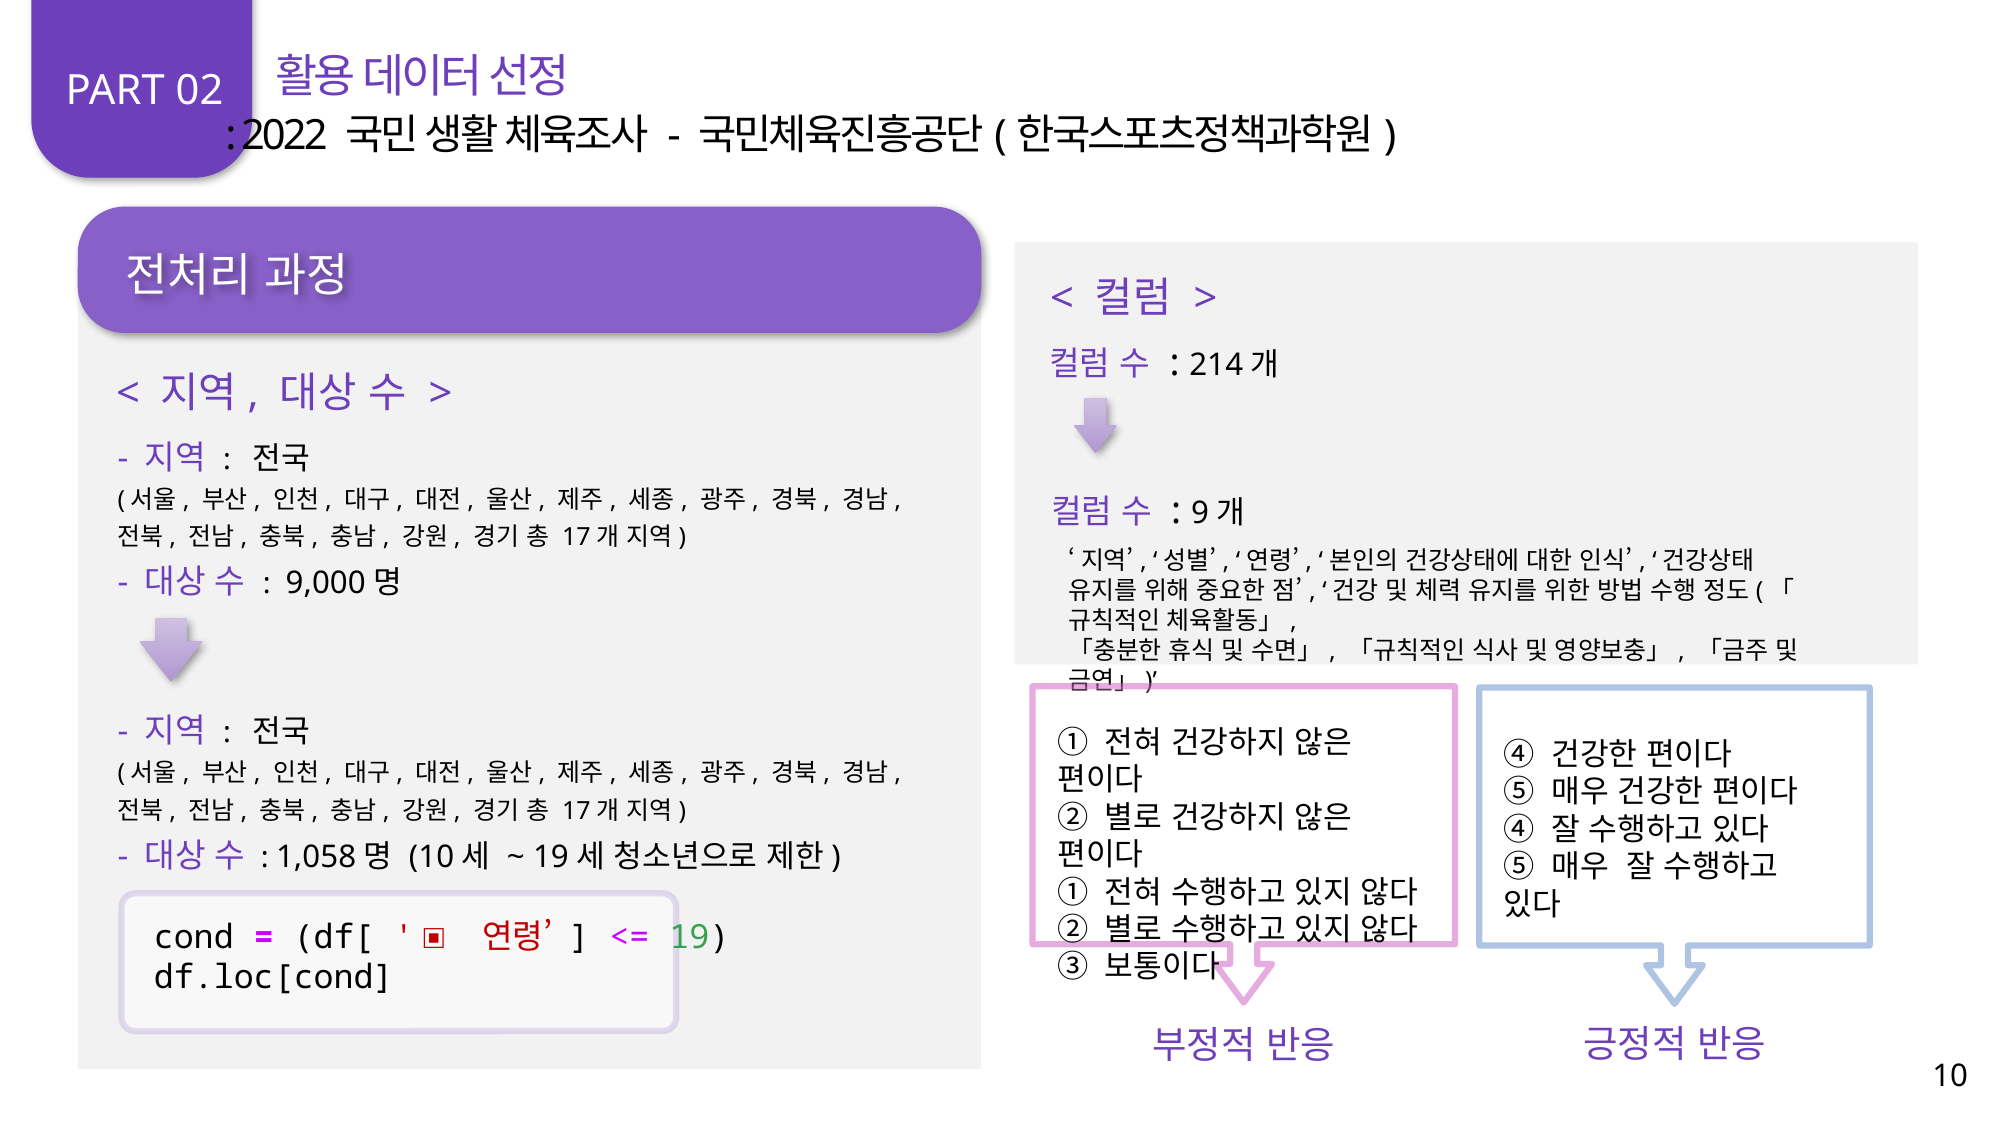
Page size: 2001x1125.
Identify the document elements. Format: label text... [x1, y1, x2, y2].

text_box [1034, 262, 1844, 643]
text_box [137, 617, 205, 684]
text_box [1013, 241, 1919, 666]
text_box < 지역, 대상 수 > [101, 357, 495, 423]
text_box [76, 205, 983, 334]
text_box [1032, 686, 1870, 1075]
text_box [99, 893, 905, 1032]
slide_number 10 [1533, 1047, 1984, 1107]
text_box - 지역 : 전국 (서울, 부산, 인천, 대구, 대전, 울산, 제주, 세종, 광주, 경북, 경남, 전북, 전남, 충북, 충남, 강원, 경기 총 17개 지역) - 대상 수 : 1,058명 (10세 ~ 19세 청소년으로 제한) [102, 692, 959, 882]
text_box 활용 데이터 선정 [260, 38, 585, 100]
text_box - 지역 : 전국 (서울, 부산, 인천, 대구, 대전, 울산, 제주, 세종, 광주, 경북, 경남, 전북, 전남, 충북, 충남, 강원, 경기 총 17개 지역) - 대상 수 : 9,000명 [102, 418, 959, 608]
text_box PART 02 [50, 55, 239, 121]
text_box [77, 306, 982, 1070]
text_box [30, 0, 254, 179]
text_box 전처리 과정 [110, 238, 721, 309]
text_box : 2022 국민 생활 체육조사 - 국민체육진흥공단(한국스포츠정책과학원) [210, 100, 1411, 216]
